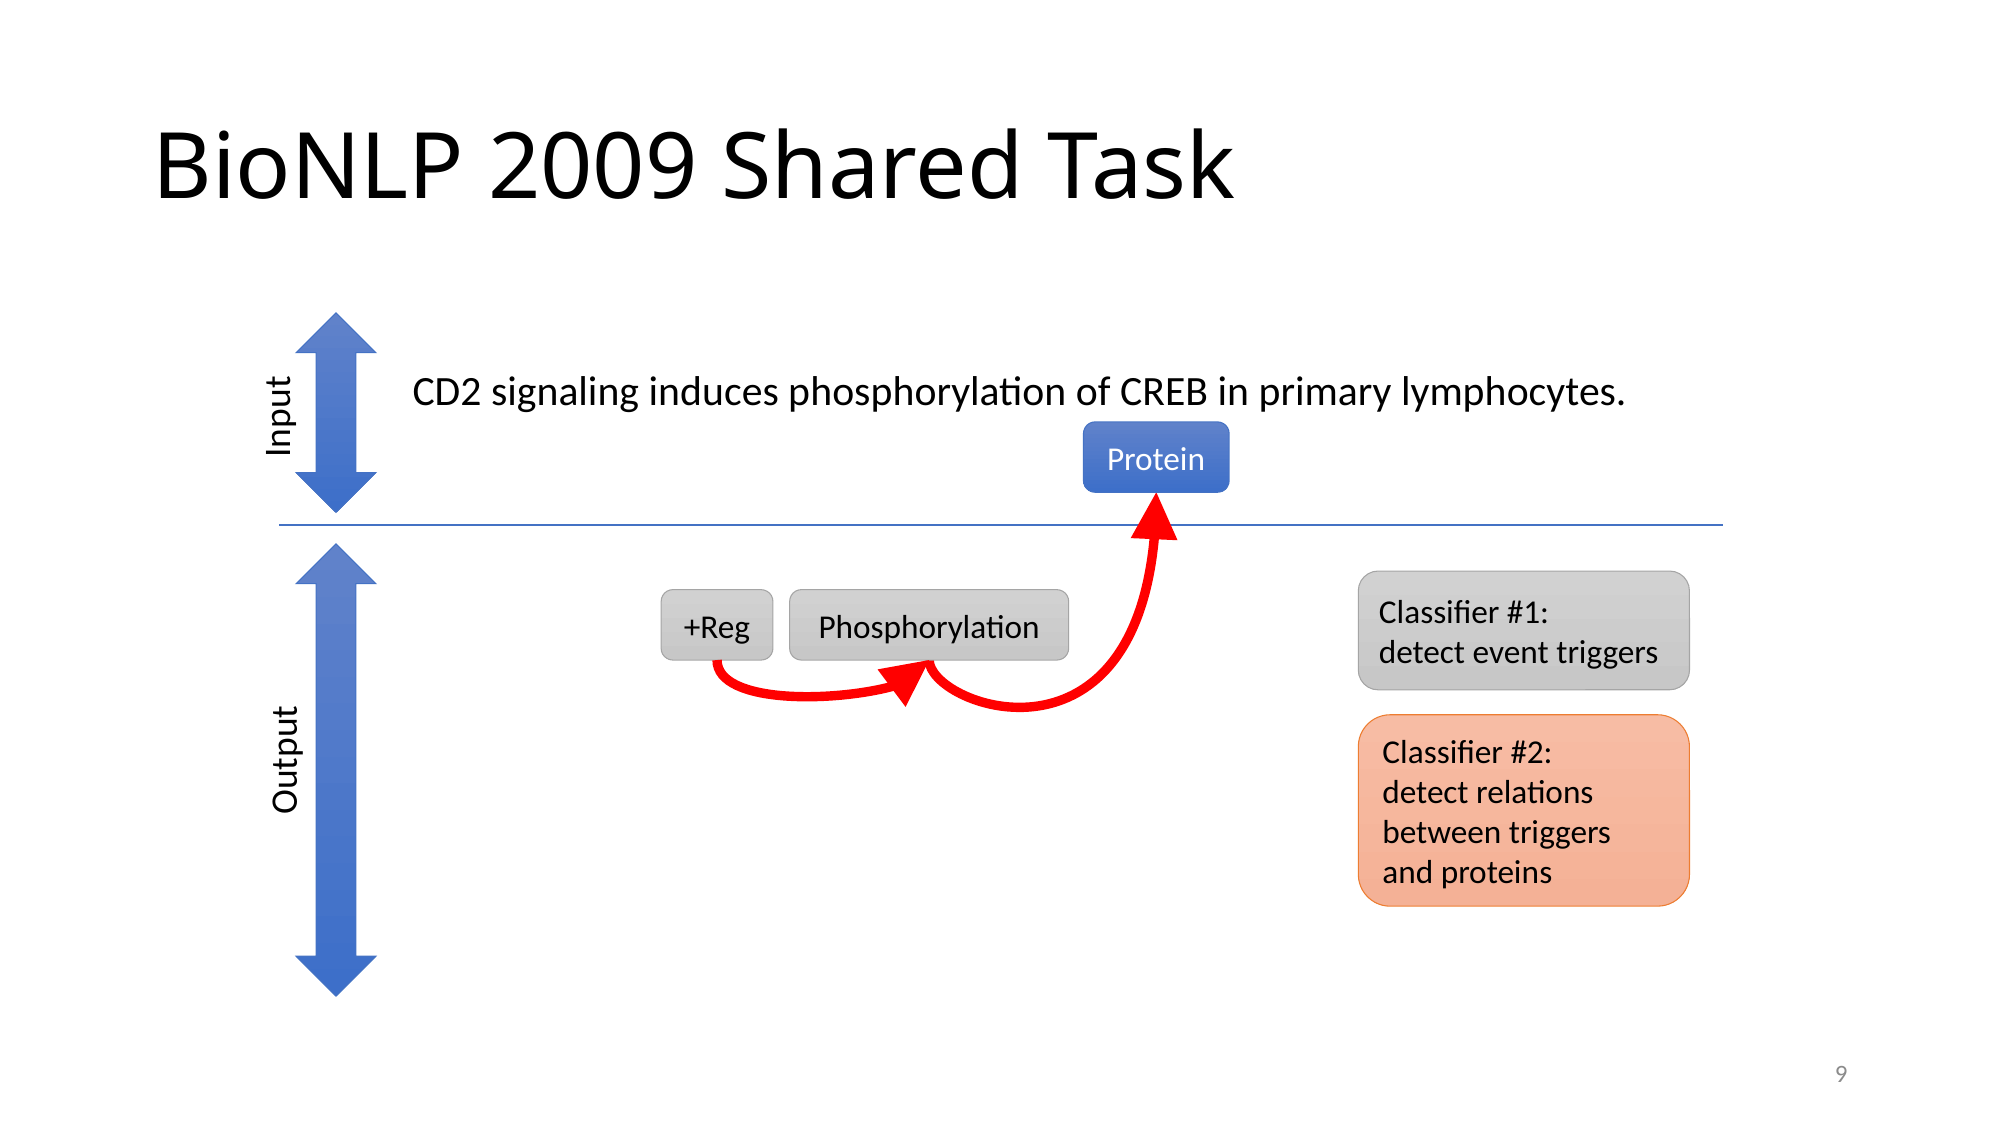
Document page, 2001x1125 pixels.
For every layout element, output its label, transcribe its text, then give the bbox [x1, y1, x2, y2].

text_box [294, 543, 378, 997]
text_box Classifier #2: detect relations between triggers and proteins [1357, 714, 1691, 907]
text_box Phosphorylation [826, 589, 958, 661]
slide_number 9 [1412, 1042, 1863, 1103]
text_box CD2 signaling induces phosphorylation of CREB in primary lymphocytes. [397, 356, 1671, 422]
text_box Classifier #1: detect event triggers [1357, 570, 1691, 691]
text_box +Reg [660, 589, 774, 661]
text_box Phosphorylation [789, 589, 823, 661]
text_box Protein [1082, 421, 1230, 493]
title BioNLP 2009 Shared Task [137, 59, 1863, 278]
text_box Output [251, 690, 312, 830]
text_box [958, 462, 1127, 690]
text_box [294, 312, 378, 514]
text_box Input [245, 361, 305, 473]
